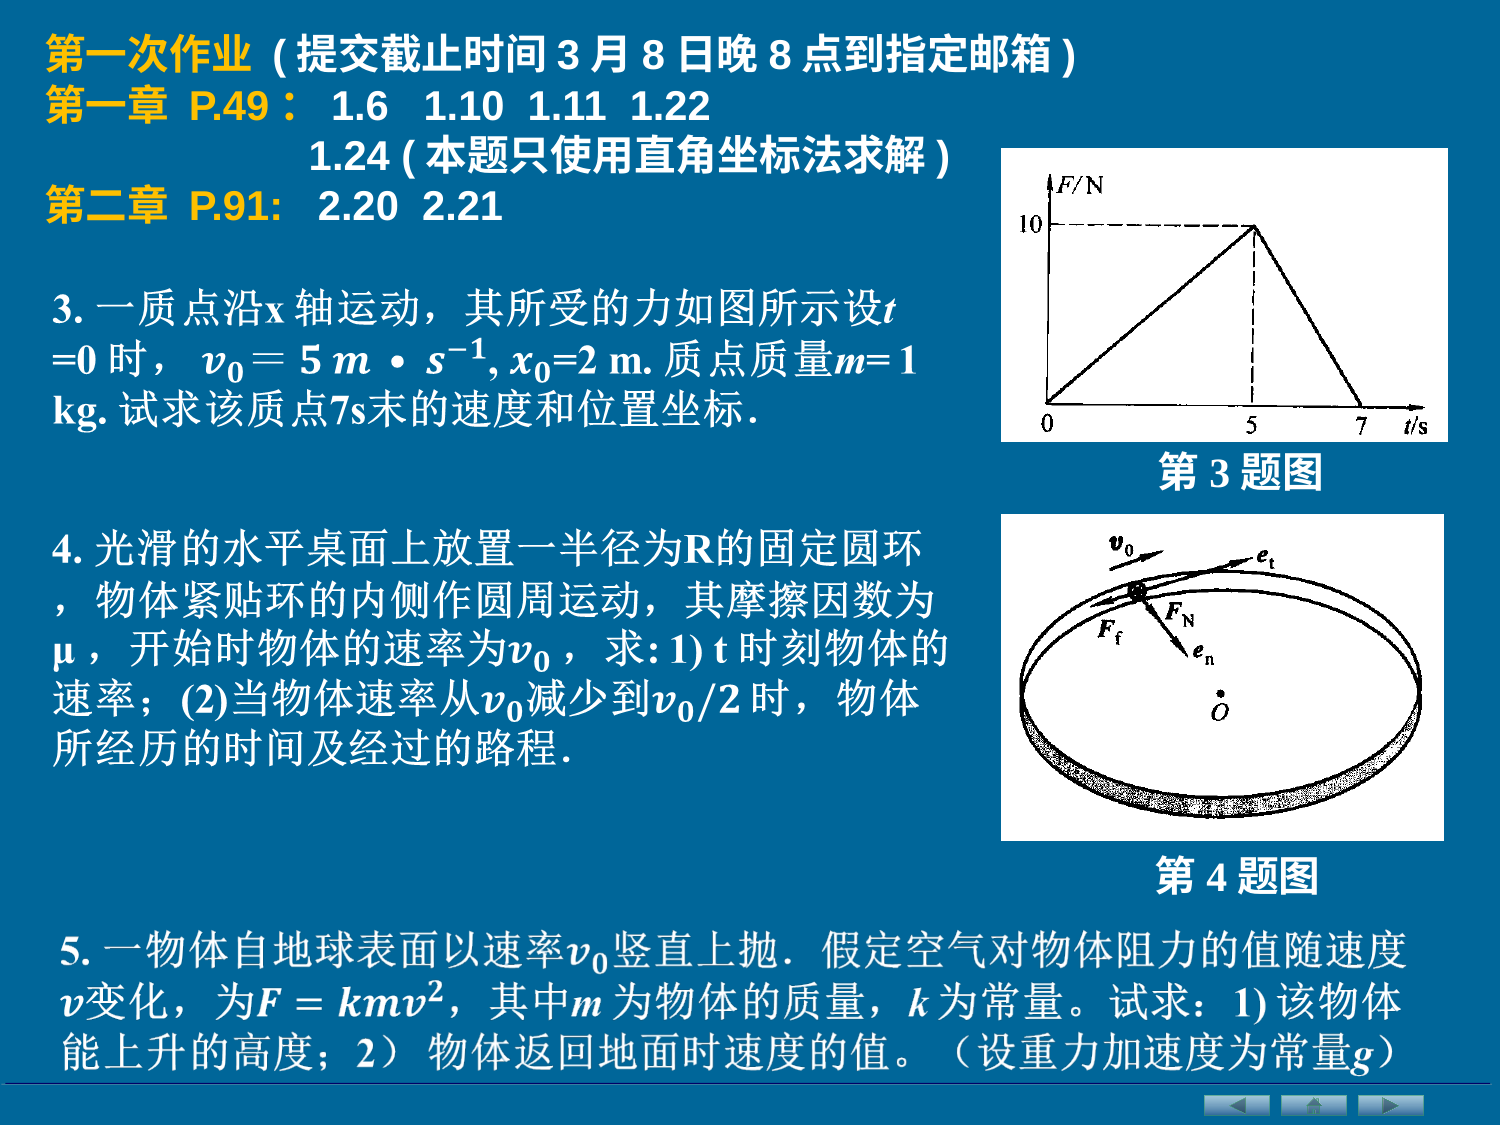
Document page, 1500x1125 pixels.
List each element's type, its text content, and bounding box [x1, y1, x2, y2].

text_box 第一次作业 (提交截止时间3月8日晚8点到指定邮箱) 第一章 P.49：1.6 1.10 1.11 1.22 1.24 (本题只使用直角坐标法求解) 第二章 P.91: 2.20 2.21 [29, 21, 1495, 236]
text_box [36, 148, 1474, 1085]
